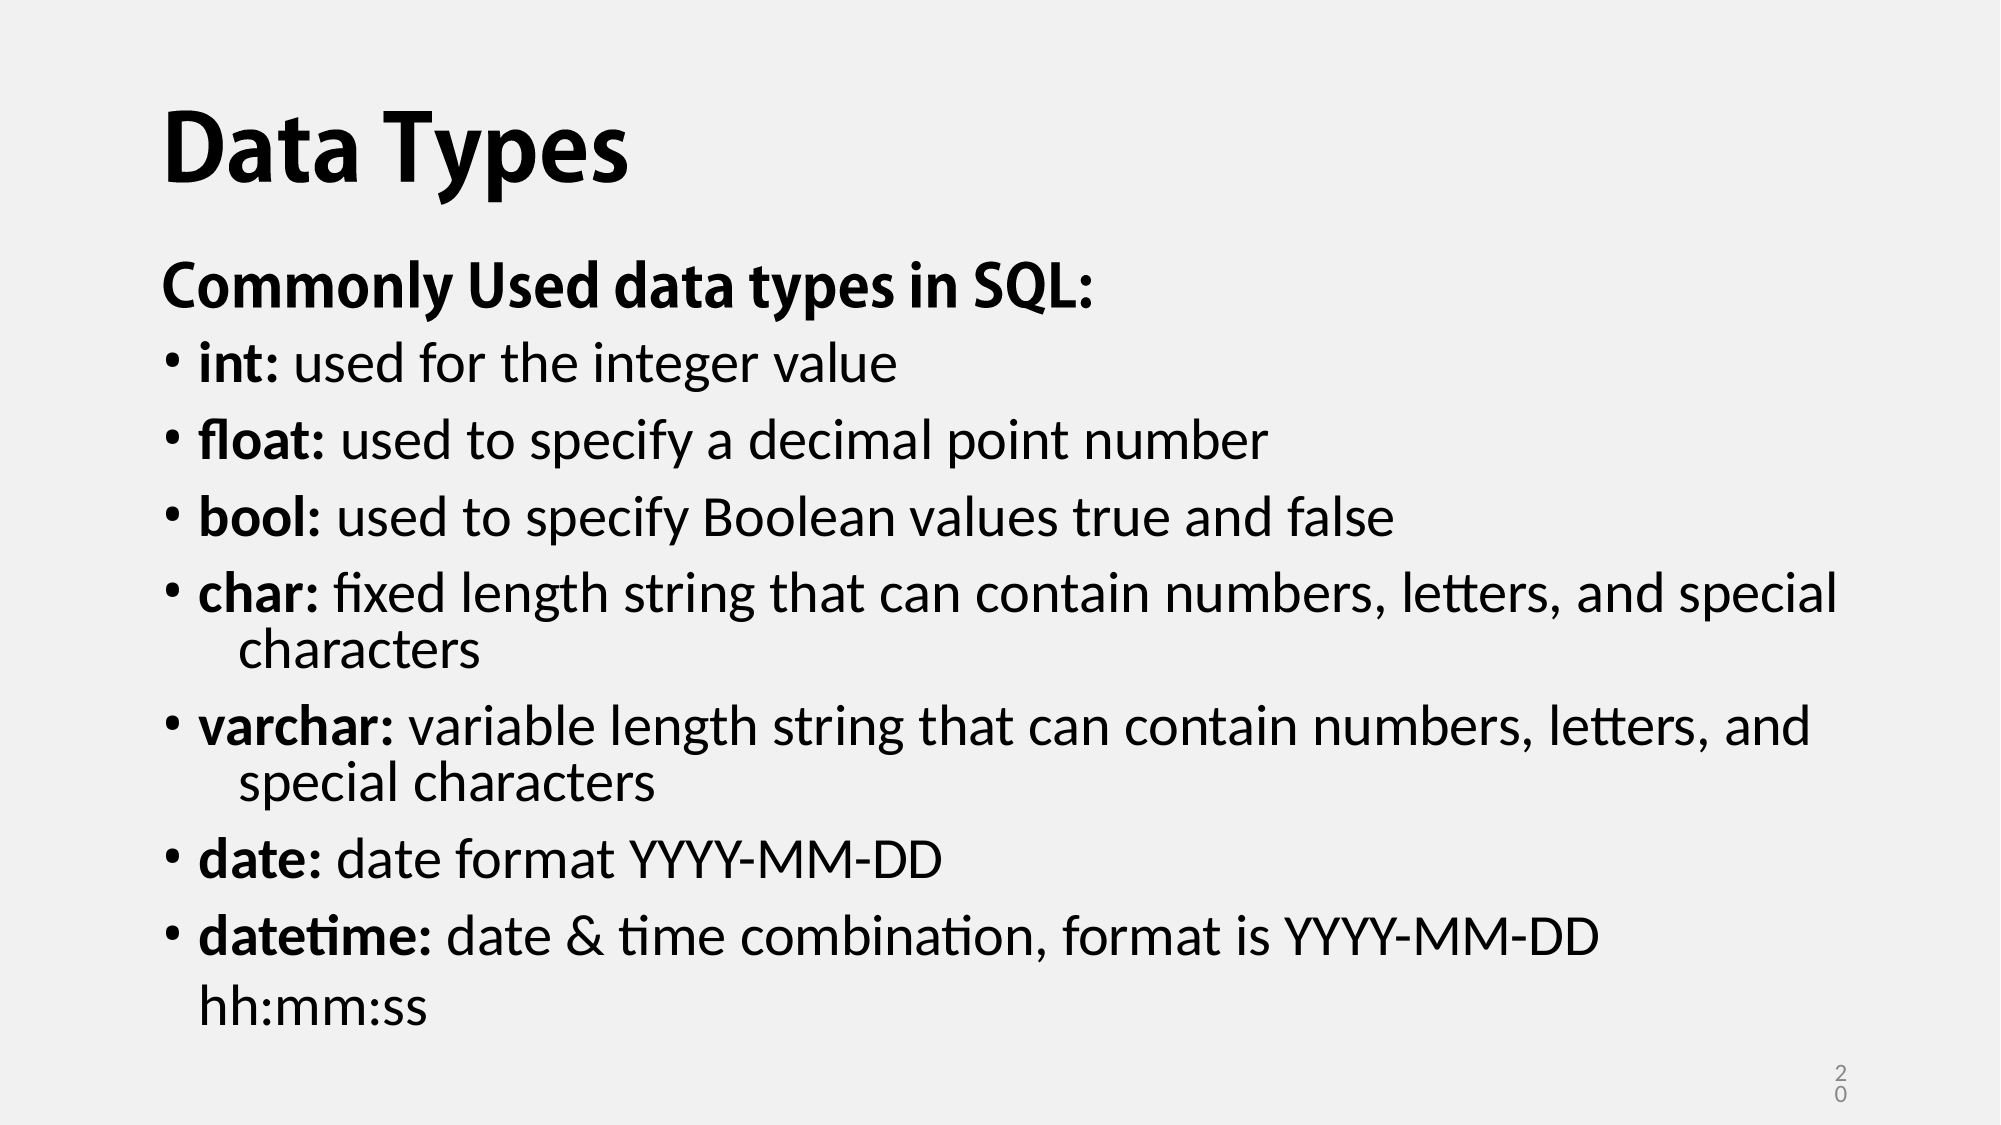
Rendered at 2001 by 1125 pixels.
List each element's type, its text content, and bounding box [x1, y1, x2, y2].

text_box int: used for the integer value float: used to specify a decimal point number bool: used to specify Boolean values true and false char: fixed length string that can contain numbers, letters, and special characters varchar: variable length string that can contain numbers, letters, and special characters date: date format YYYY-MM-DD datetime: date & time combination, format is YYYY-MM-DD hh:mm:ss [159, 314, 1860, 1038]
picture [161, 250, 1122, 325]
picture [161, 92, 677, 209]
slide_number 20 [1802, 1060, 1856, 1090]
